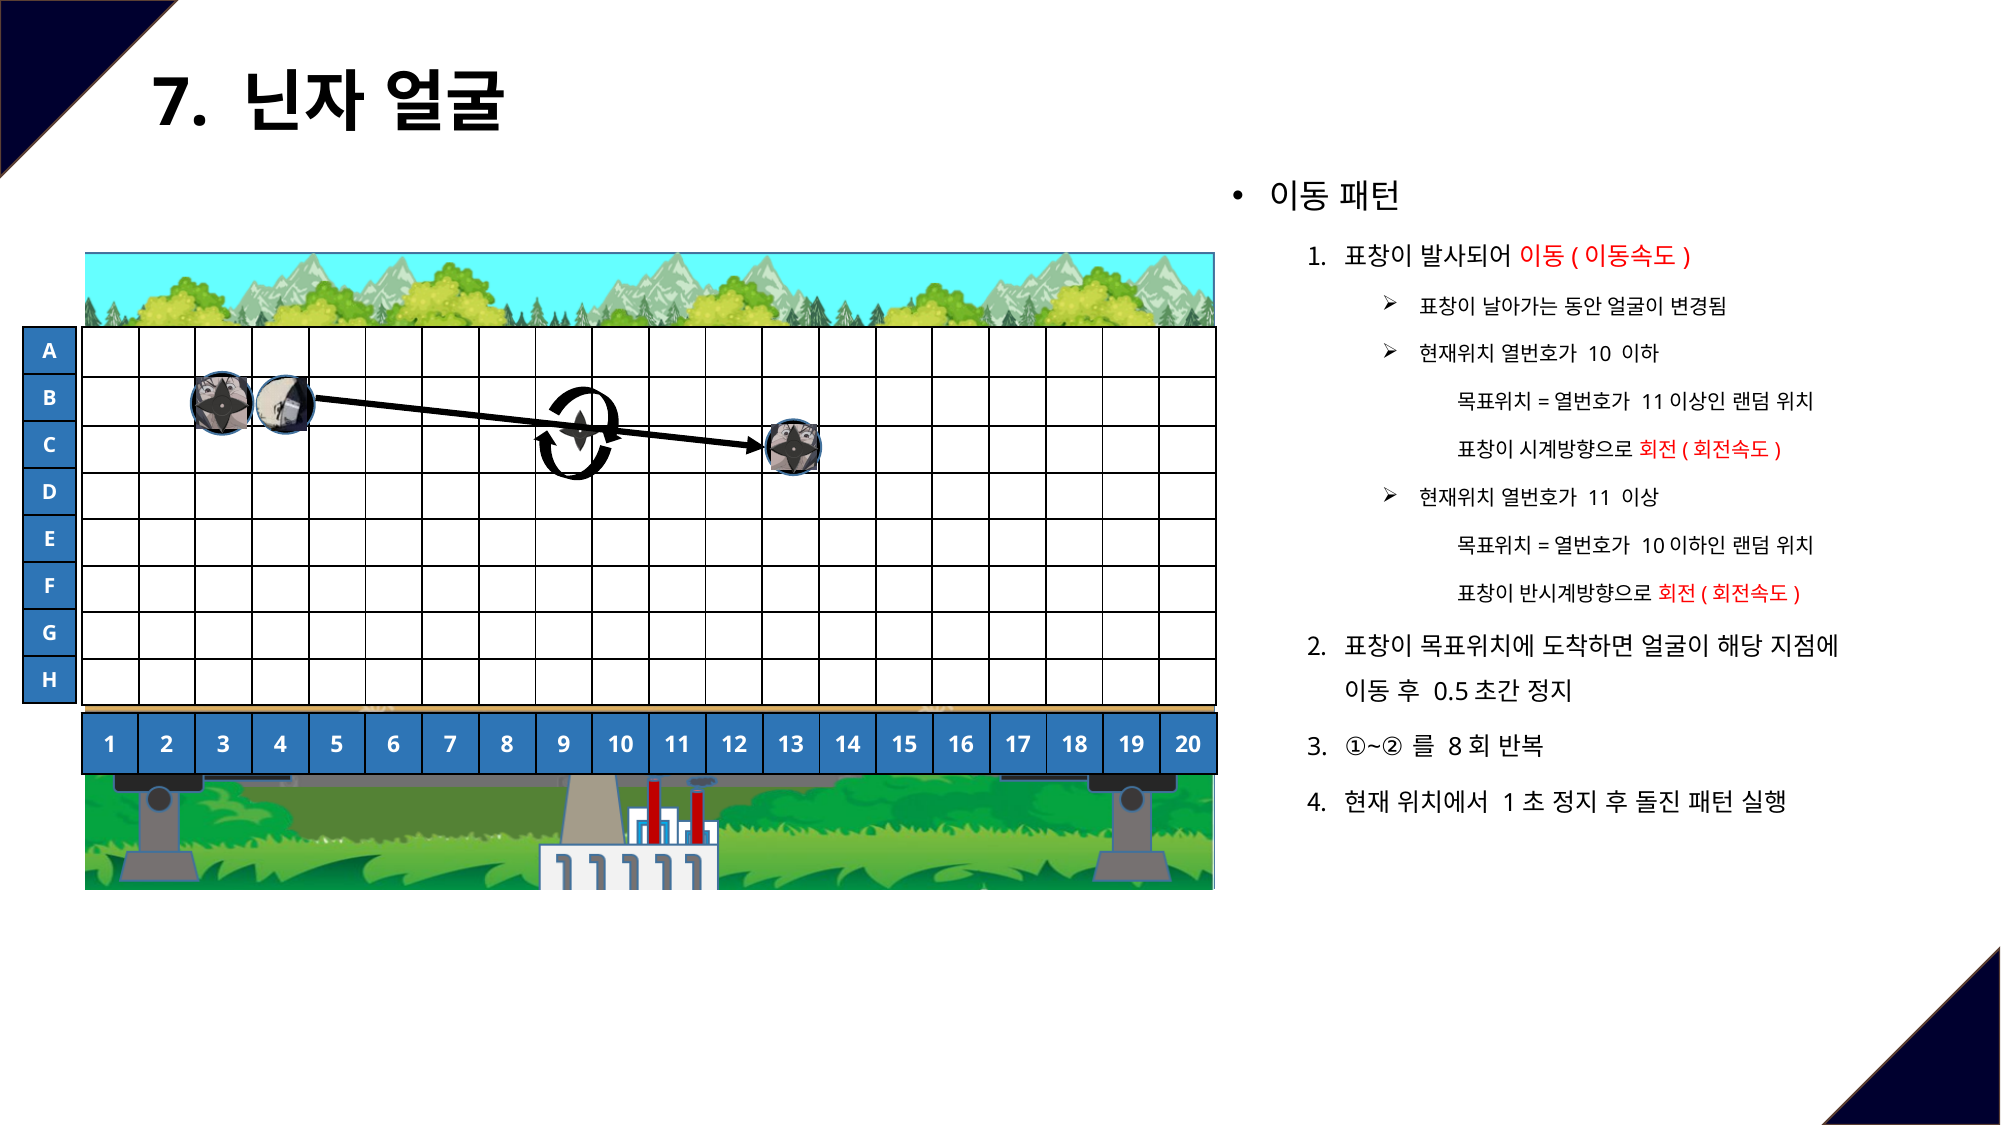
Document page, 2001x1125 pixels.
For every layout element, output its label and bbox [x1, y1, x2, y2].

picture [85, 251, 1216, 890]
table_cell [24, 610, 75, 655]
table_cell [24, 563, 75, 608]
text_box [188, 371, 824, 476]
table_header [24, 328, 75, 373]
table_cell [24, 516, 75, 561]
title [137, 59, 1863, 148]
table_cell [24, 469, 75, 514]
table_cell [24, 657, 75, 702]
list [1217, 147, 1863, 1014]
table_cell [24, 375, 75, 420]
table_cell [24, 422, 75, 467]
